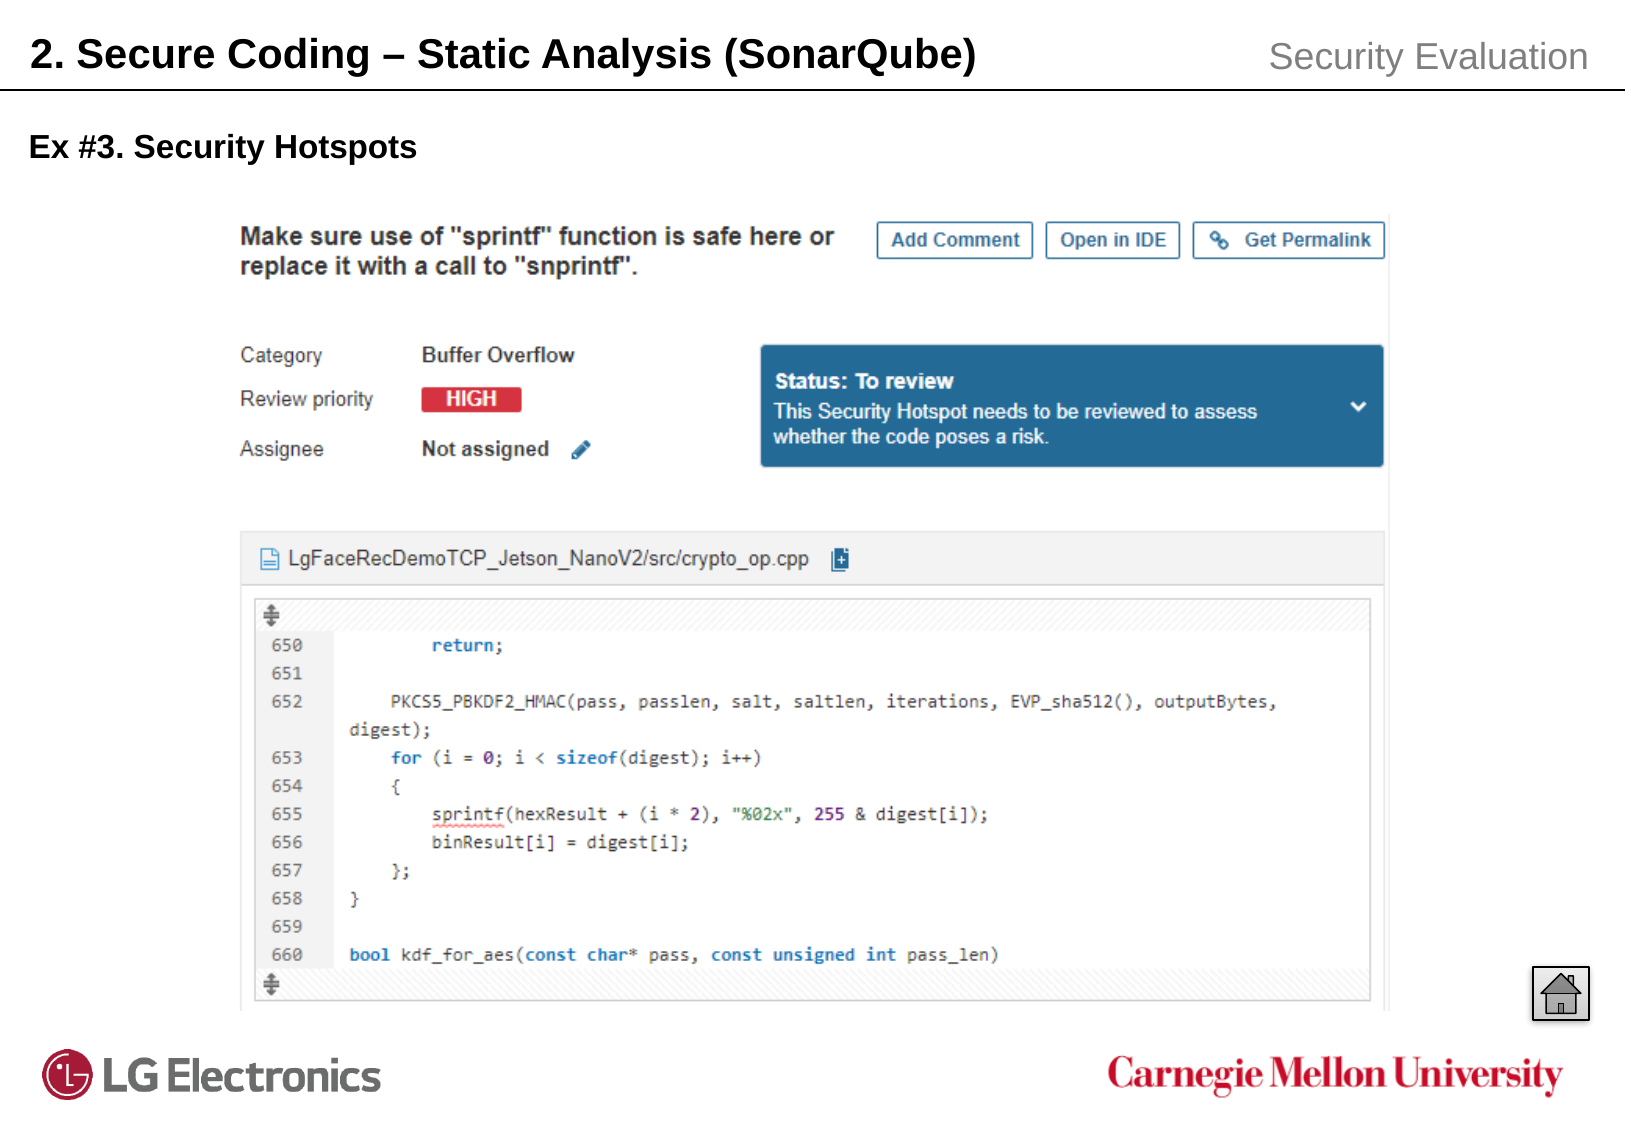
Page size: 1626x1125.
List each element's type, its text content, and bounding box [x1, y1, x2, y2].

text_box Security Evaluation [1142, 24, 1604, 85]
text_box [1532, 966, 1590, 1021]
text_box Ex #3. Security Hotspots [16, 107, 1604, 172]
picture [42, 1049, 381, 1100]
text_box 2. Secure Coding – Static Analysis (SonarQube) [15, 19, 1096, 85]
picture [1099, 1044, 1574, 1105]
picture [231, 213, 1390, 1012]
